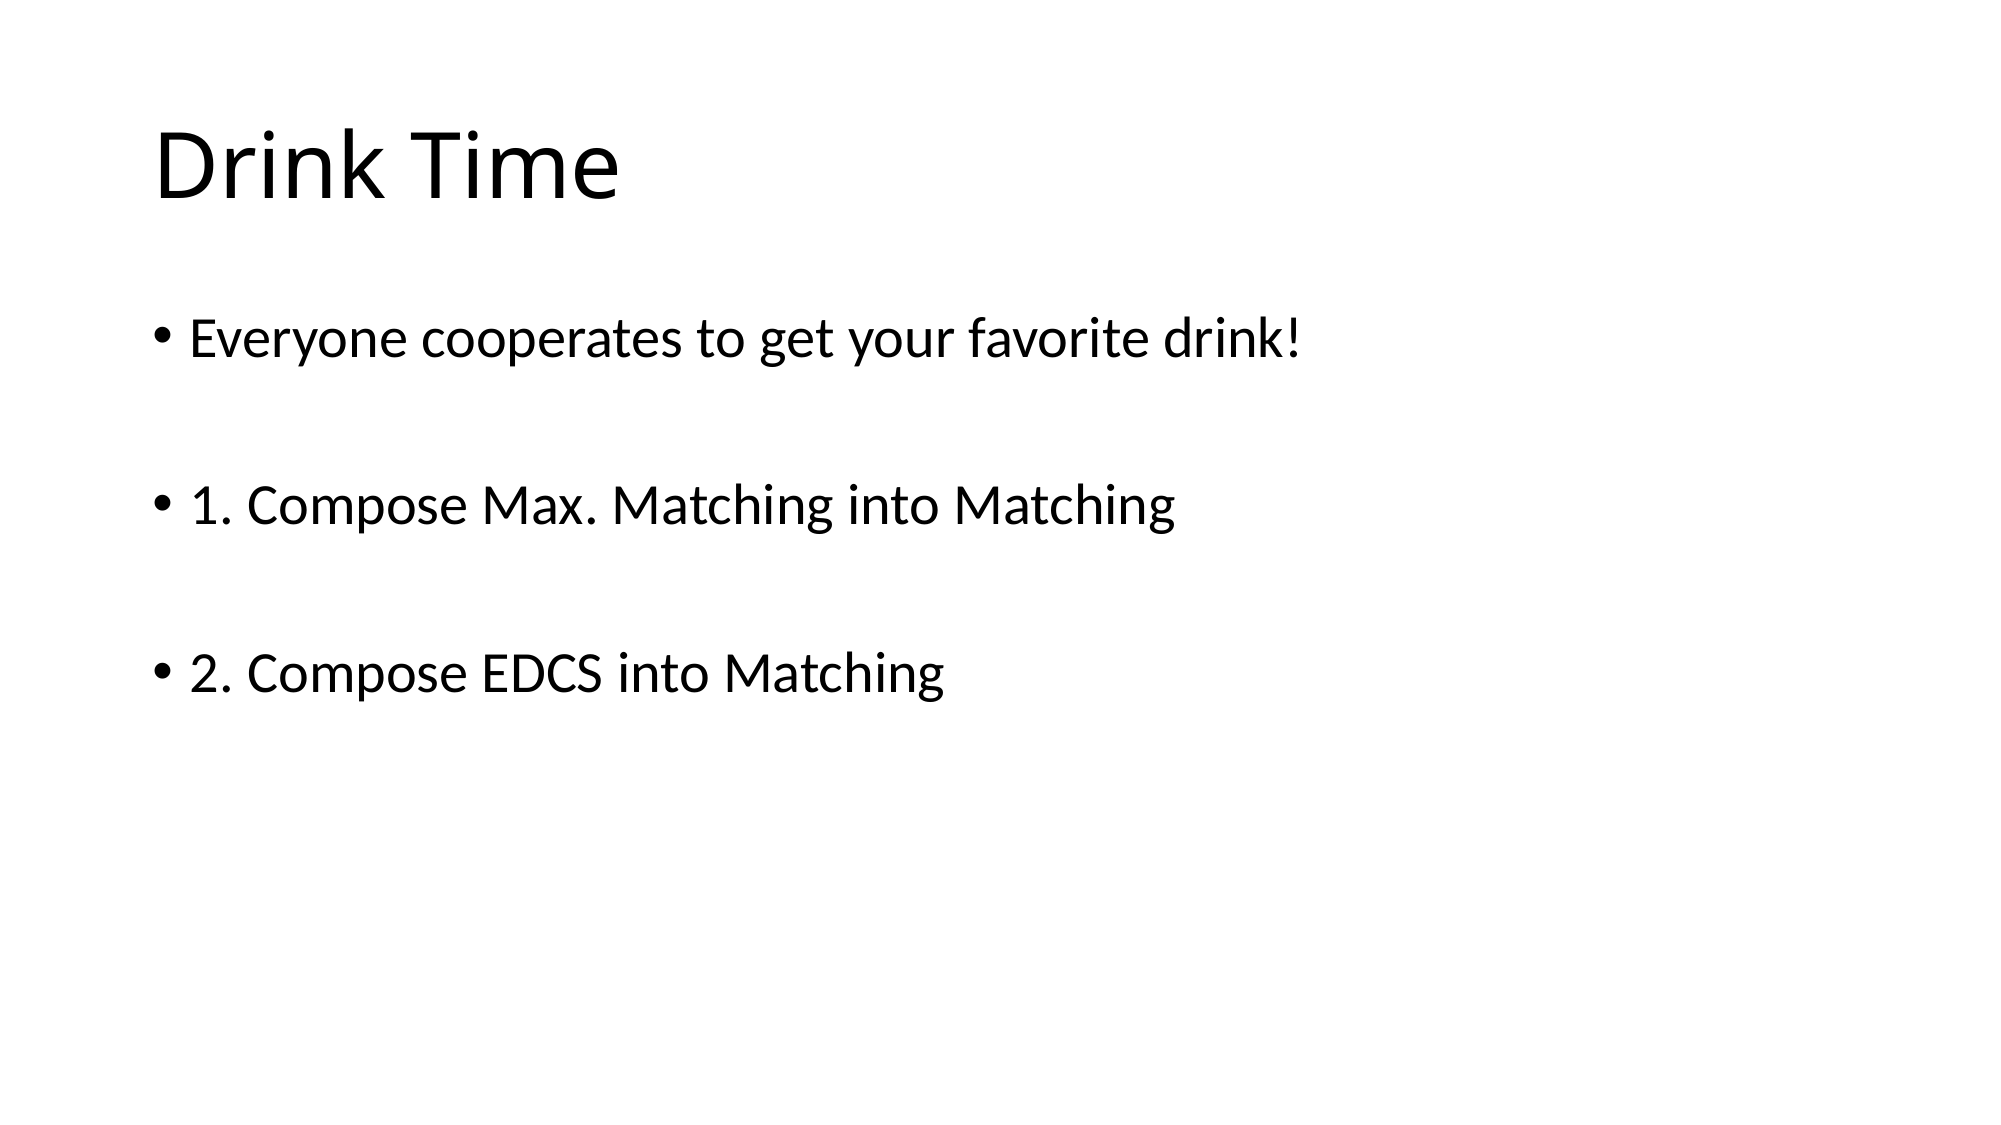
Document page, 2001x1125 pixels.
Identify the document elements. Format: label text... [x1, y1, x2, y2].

title Drink Time [137, 59, 1863, 278]
list Everyone cooperates to get your favorite drink! 1. Compose Max. Matching into Matching 2. Compose EDCS into Matching [137, 299, 1863, 1014]
